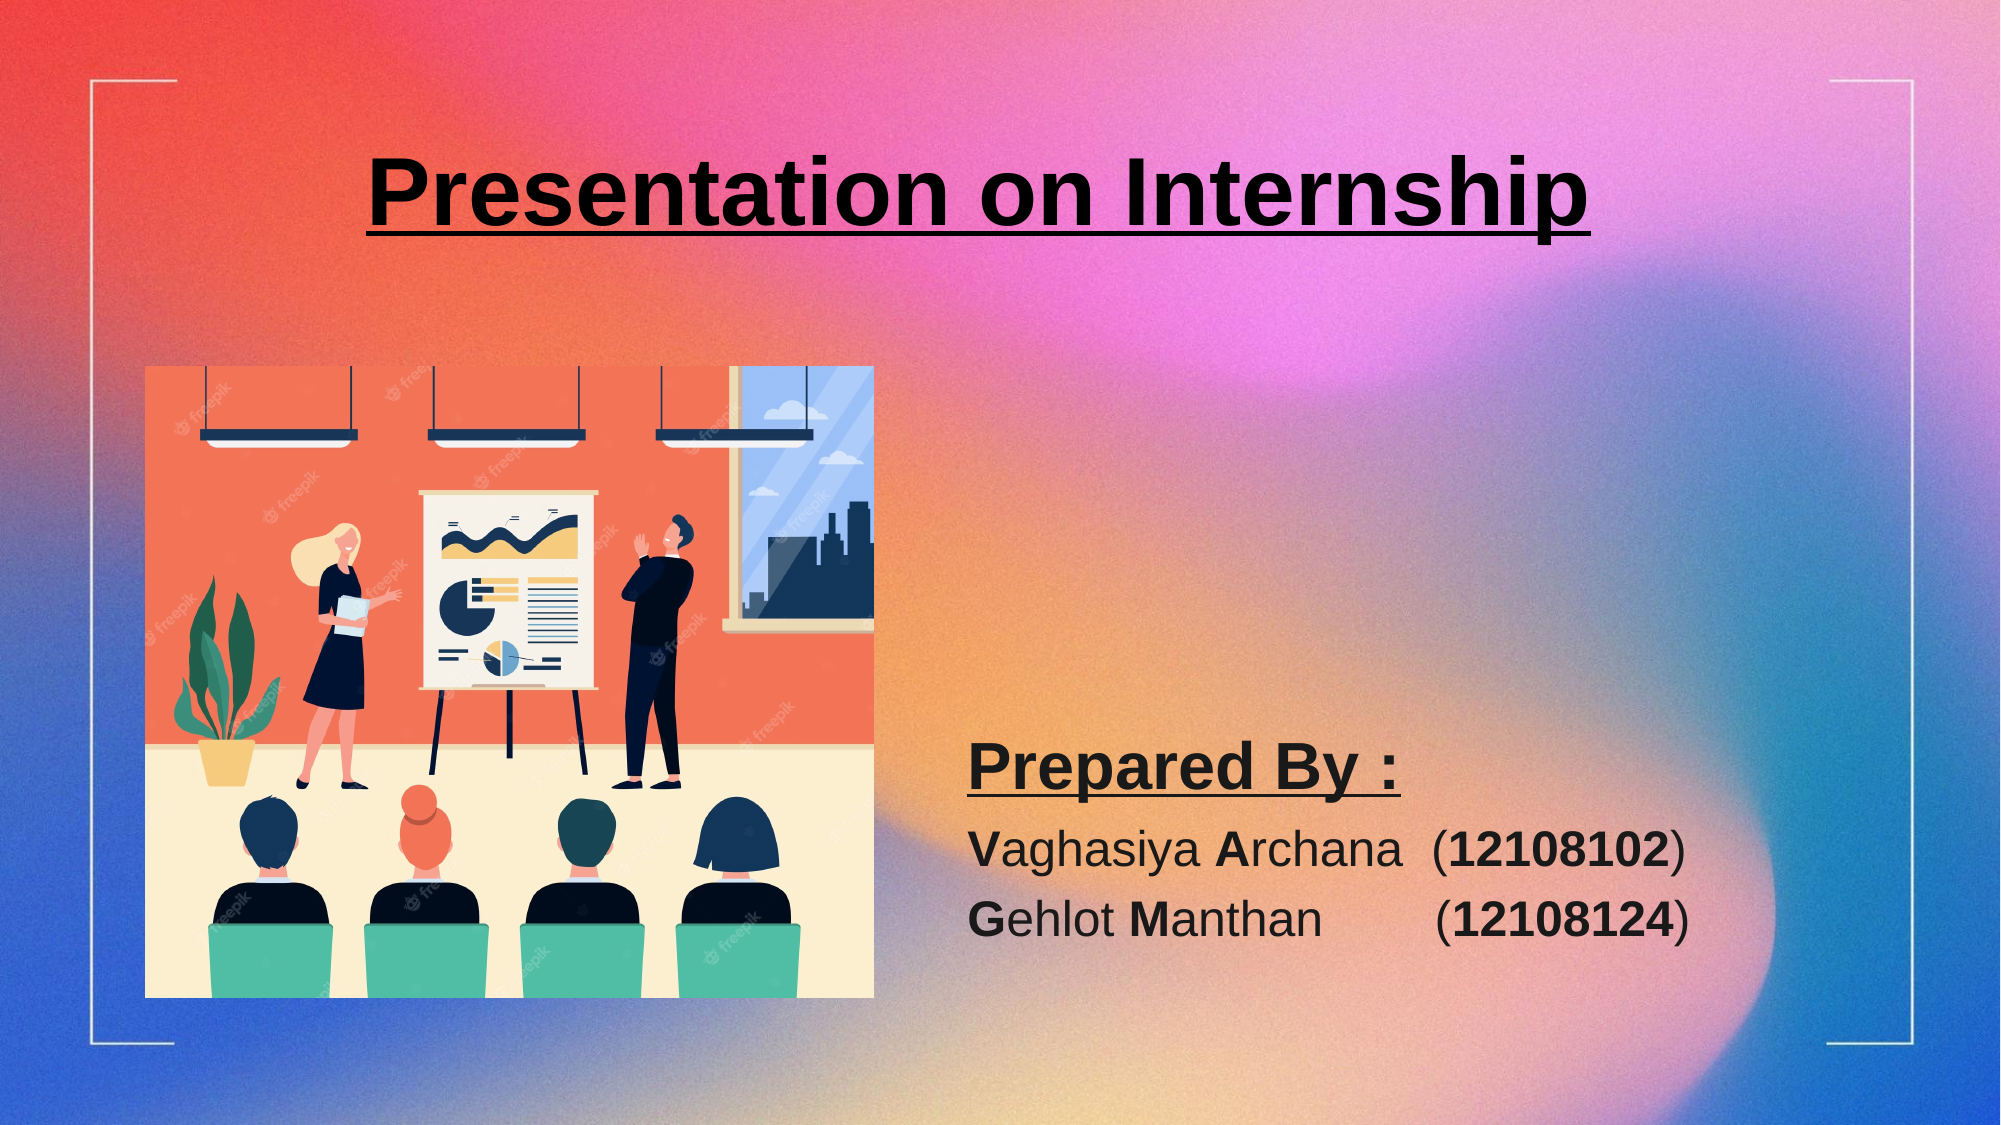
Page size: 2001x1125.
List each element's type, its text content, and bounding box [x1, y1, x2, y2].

text_box Presentation on Internship [102, 78, 1828, 296]
text_box Prepared By : Vaghasiya Archana (12108102) Gehlot Manthan (12108124) [952, 716, 1921, 1064]
picture [0, 0, 2001, 1125]
